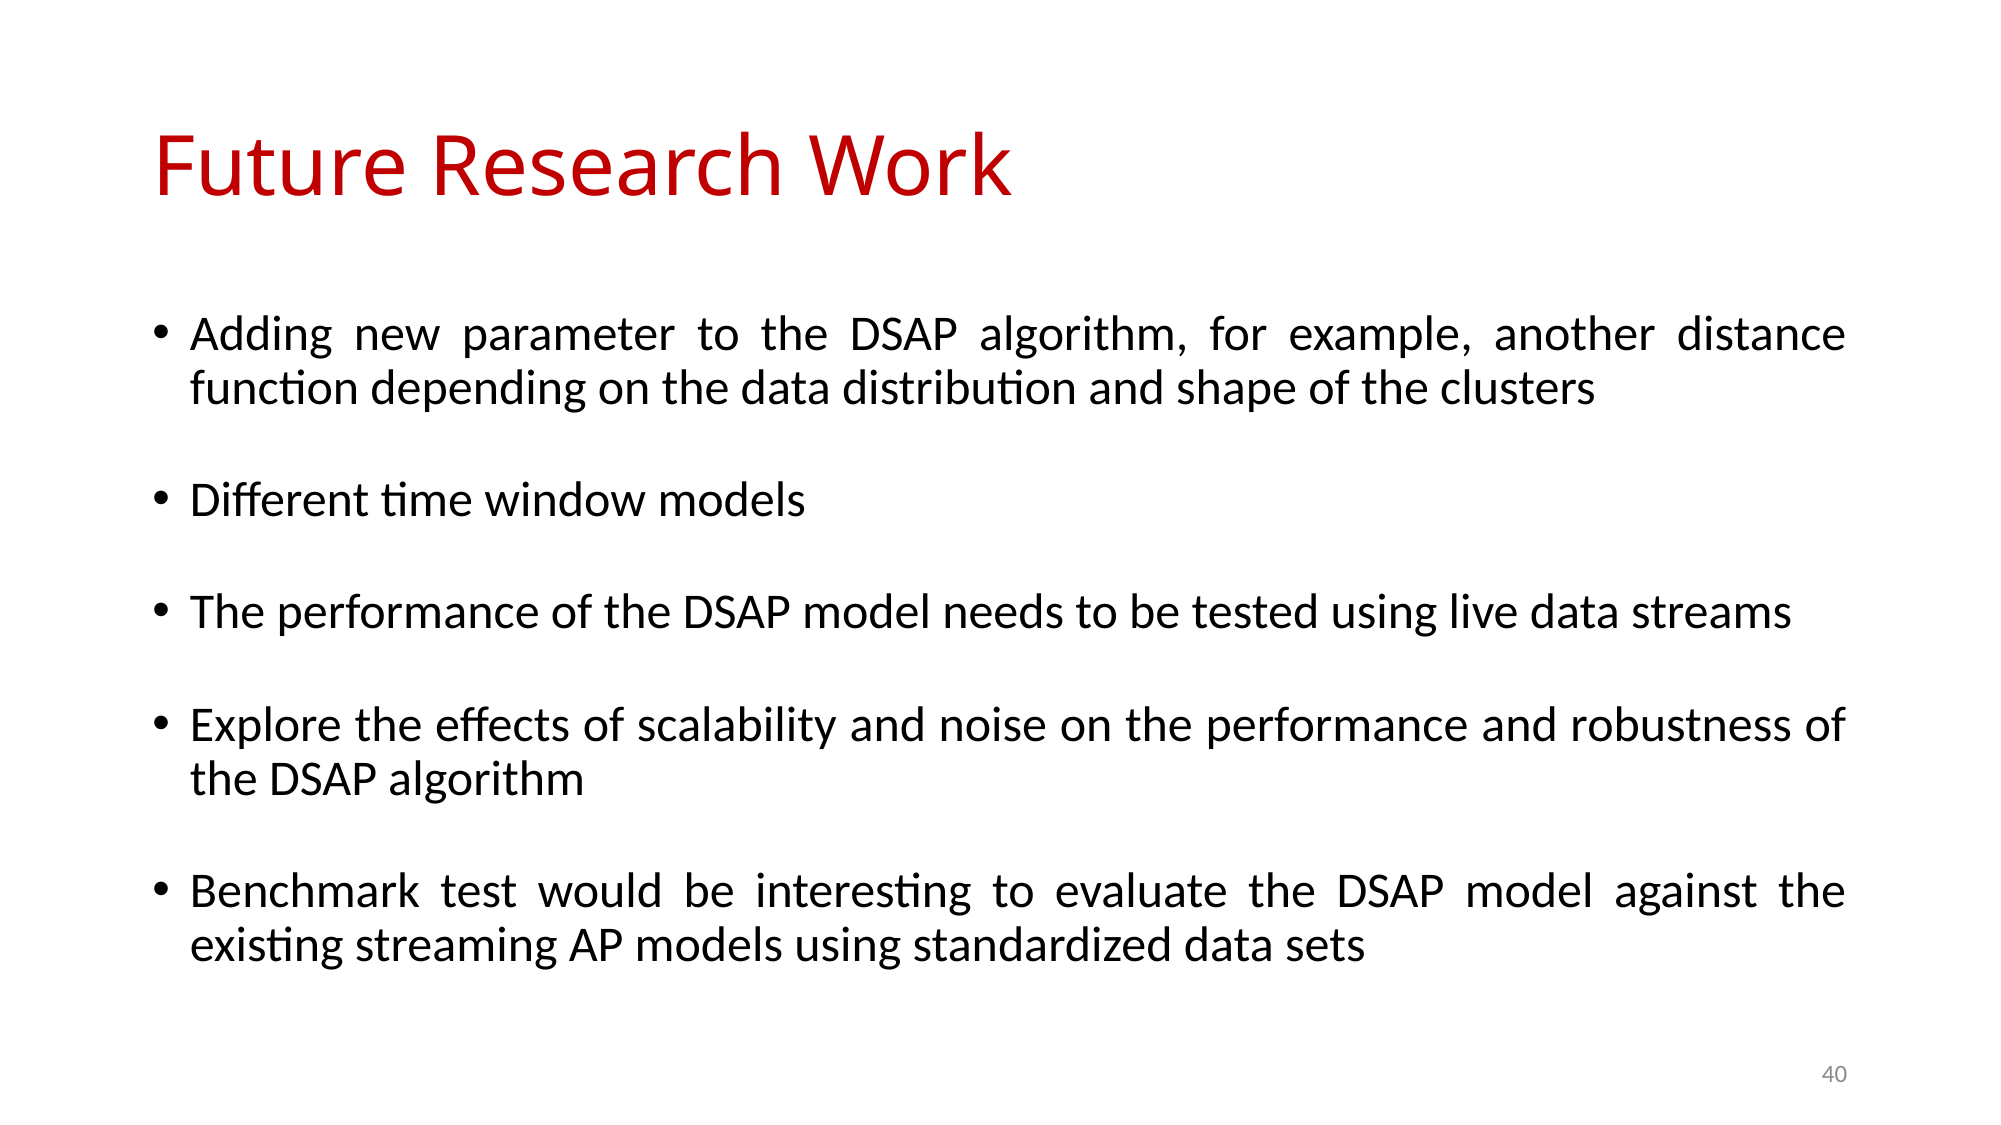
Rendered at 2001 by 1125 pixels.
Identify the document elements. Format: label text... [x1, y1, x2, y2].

title Future Research Work [137, 59, 1863, 278]
list Adding new parameter to the DSAP algorithm, for example, another distance function depending on the data distribution and shape of the clusters Different time window models The performance of the DSAP model needs to be tested using live data streams Explore the effects of scalability and noise on the performance and robustness of the DSAP algorithm Benchmark test would be interesting to evaluate the DSAP model against the existing streaming AP models using standardized data sets [137, 299, 1863, 1043]
slide_number 40 [1412, 1042, 1863, 1103]
